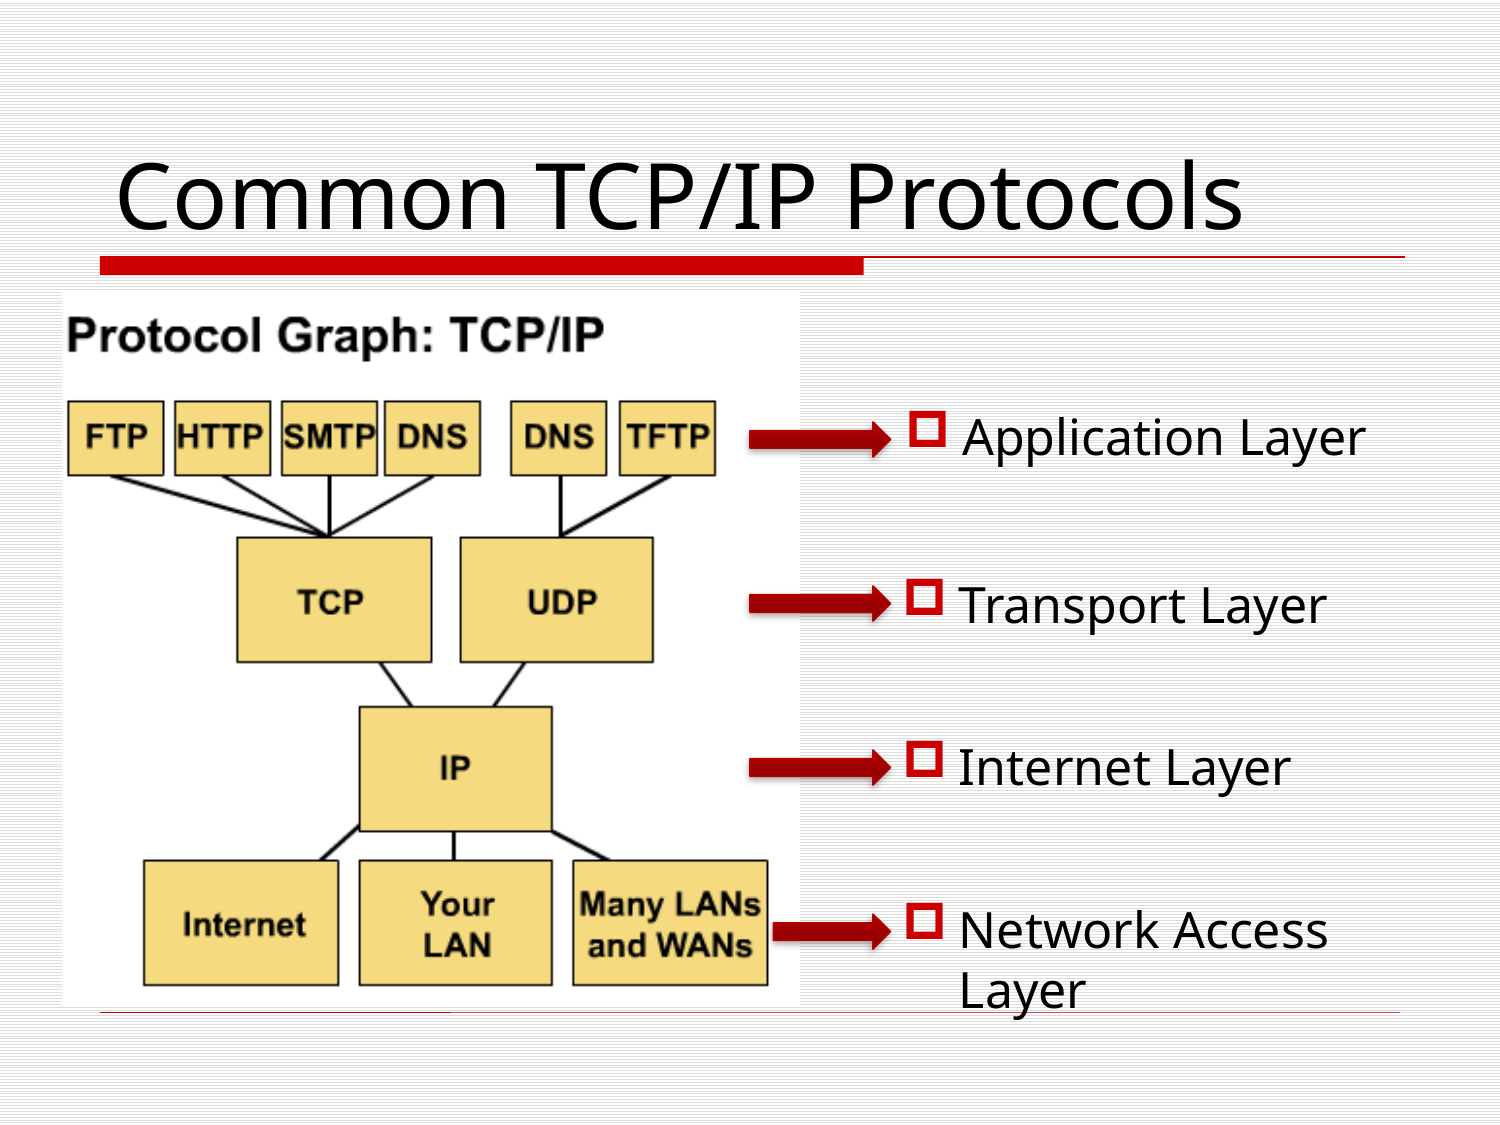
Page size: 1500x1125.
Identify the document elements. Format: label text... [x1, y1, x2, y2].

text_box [62, 290, 801, 1006]
text_box [804, 749, 892, 786]
text_box [804, 585, 892, 622]
text_box Application Layer [890, 398, 1466, 474]
text_box Network Access Layer [887, 890, 1463, 1026]
text_box [804, 421, 892, 458]
text_box [804, 913, 892, 950]
text_box Internet Layer [887, 728, 1463, 804]
text_box Common TCP/IP Protocols [100, 0, 1468, 256]
text_box Transport Layer [887, 565, 1463, 641]
